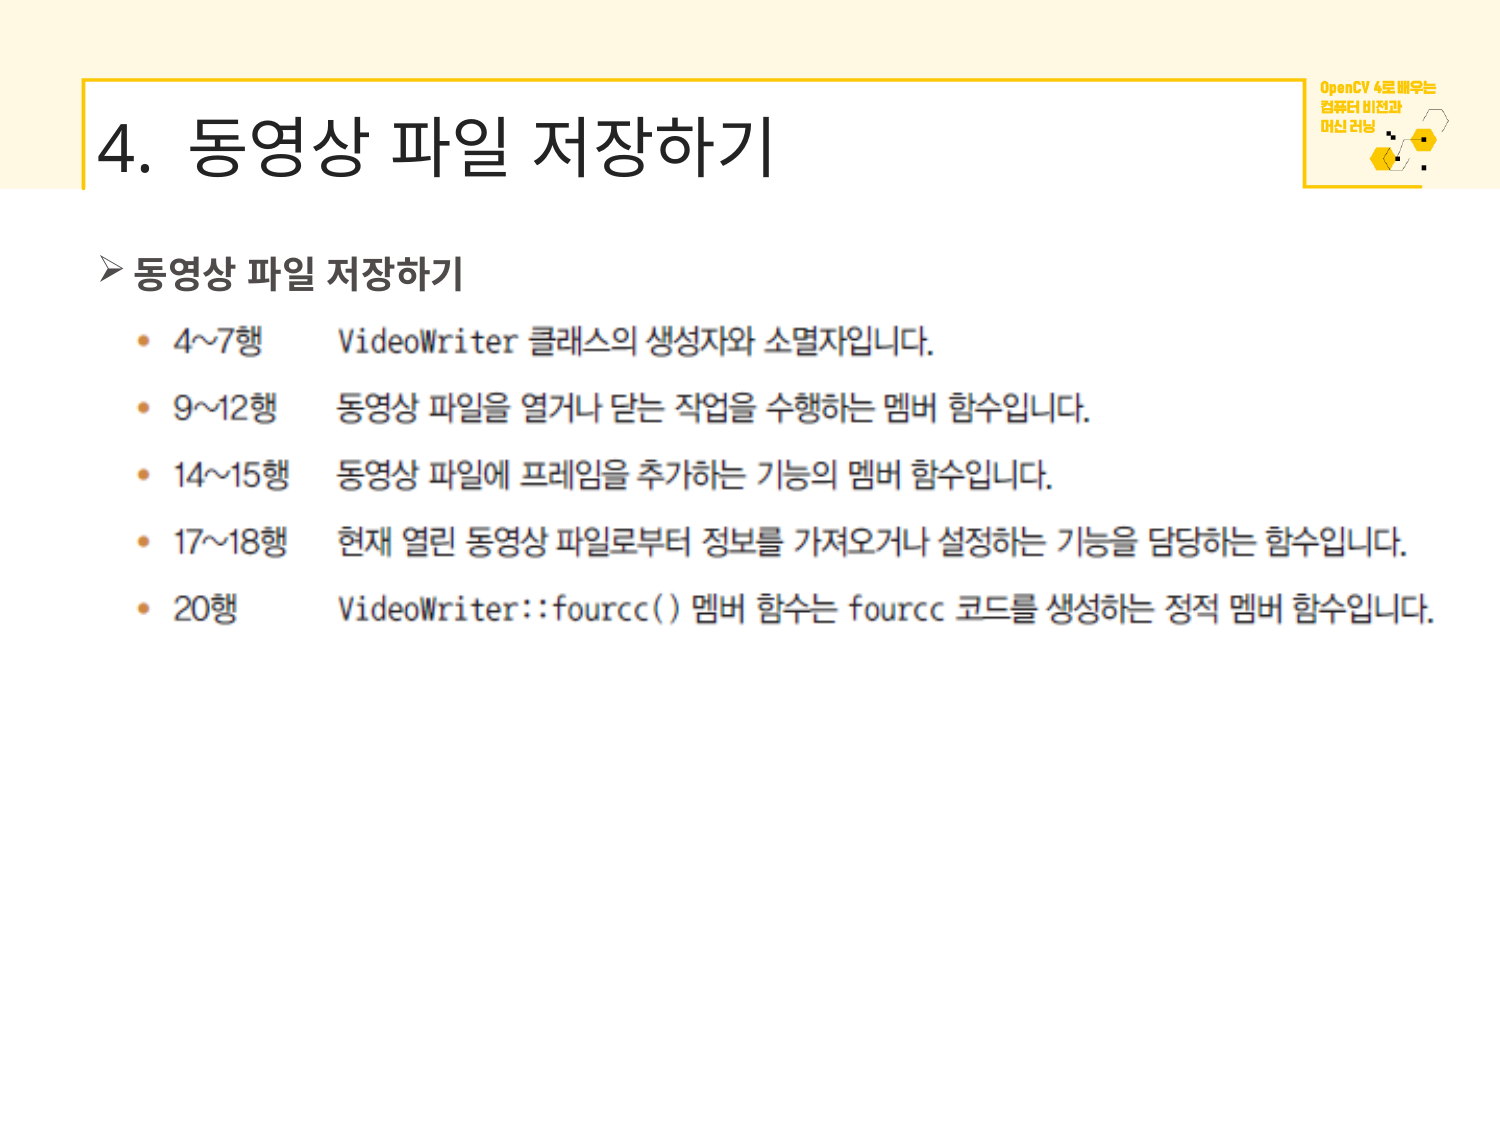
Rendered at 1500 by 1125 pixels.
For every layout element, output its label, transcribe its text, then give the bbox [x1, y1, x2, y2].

list 동영상 파일 저장하기 [81, 239, 1412, 1054]
picture [0, 0, 1500, 1125]
title 4. 동영상 파일 저장하기 [82, 61, 1413, 193]
